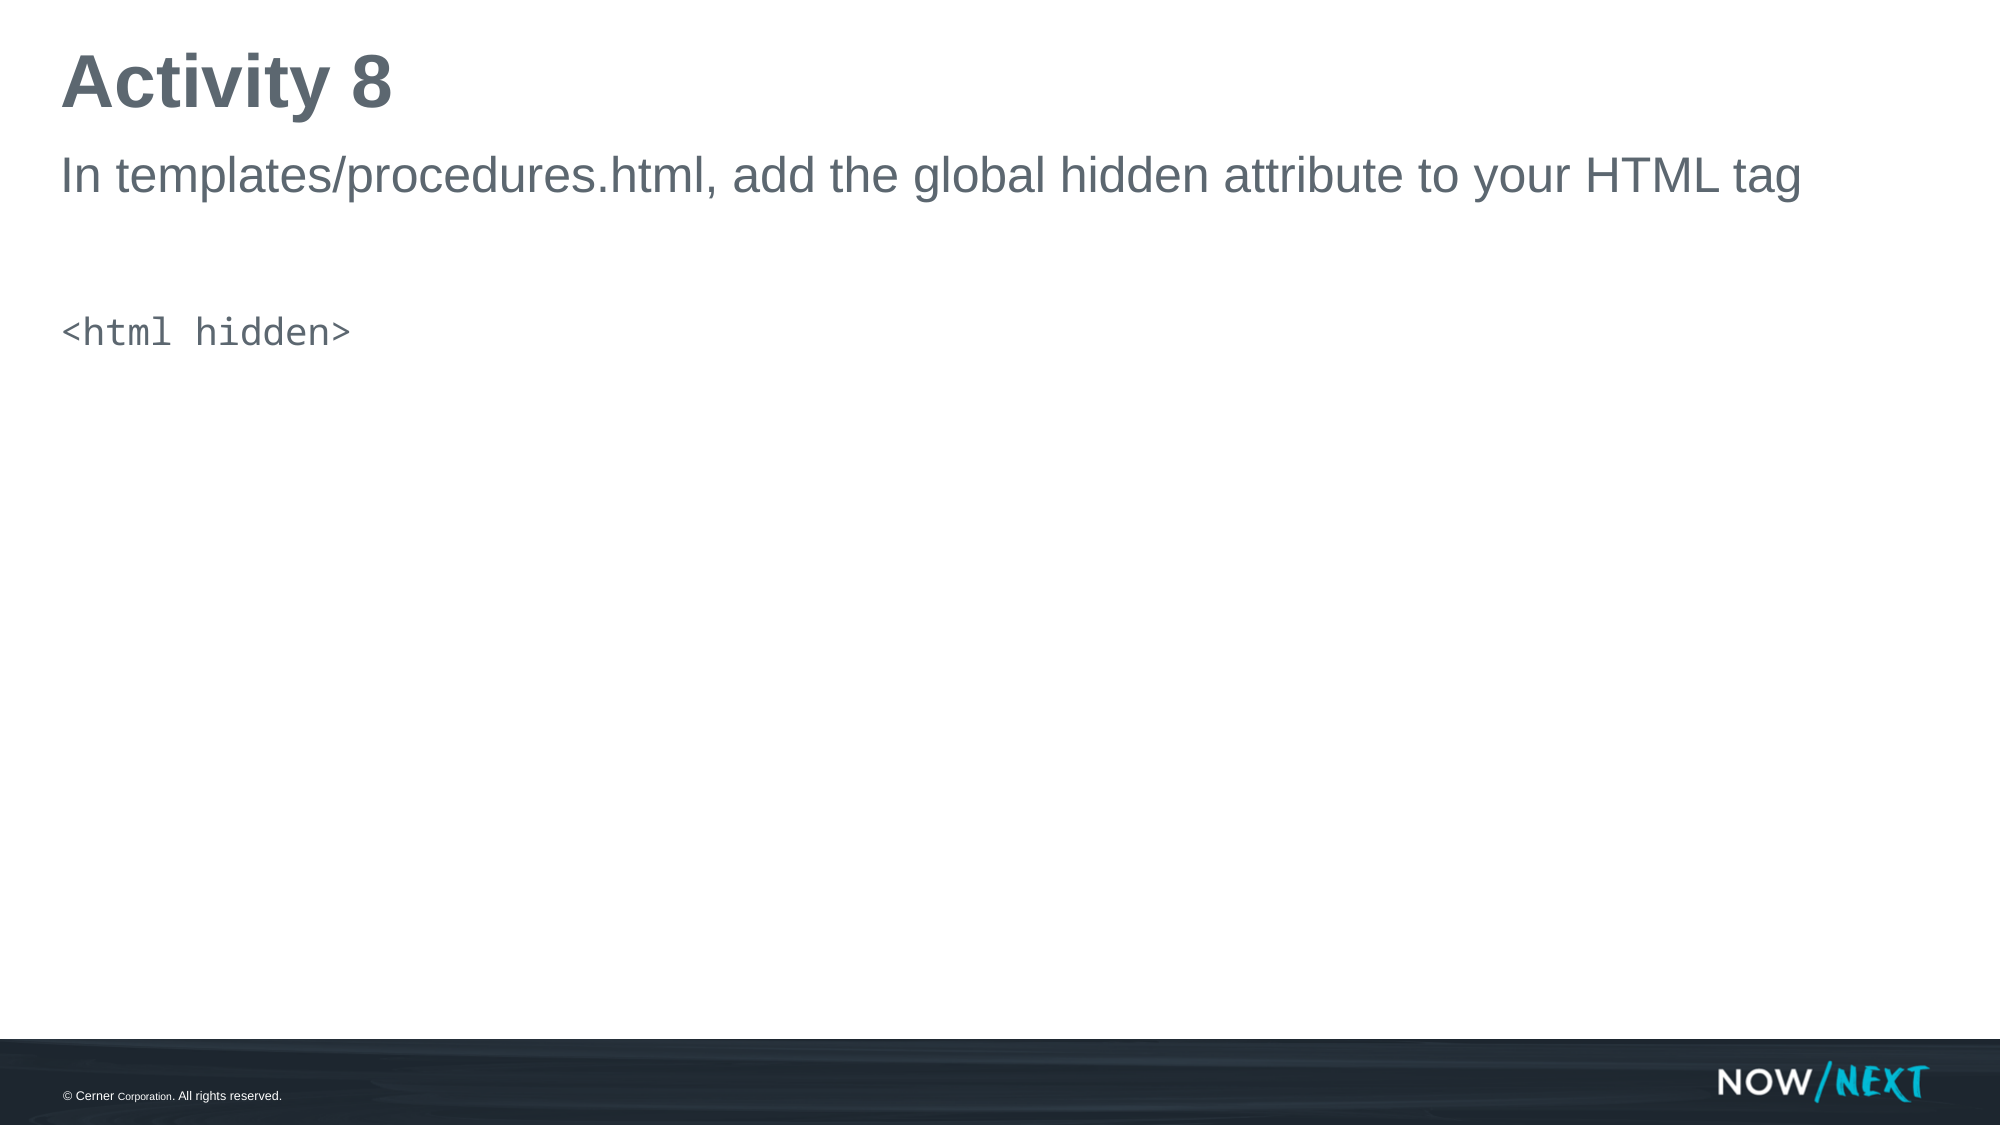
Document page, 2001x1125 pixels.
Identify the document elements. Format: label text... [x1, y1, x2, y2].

list In templates/procedures.html, add the global hidden attribute to your HTML tag <html hidden> [0, 149, 2000, 963]
title Activity 8 [0, 0, 2000, 116]
picture [0, 1039, 2000, 1125]
